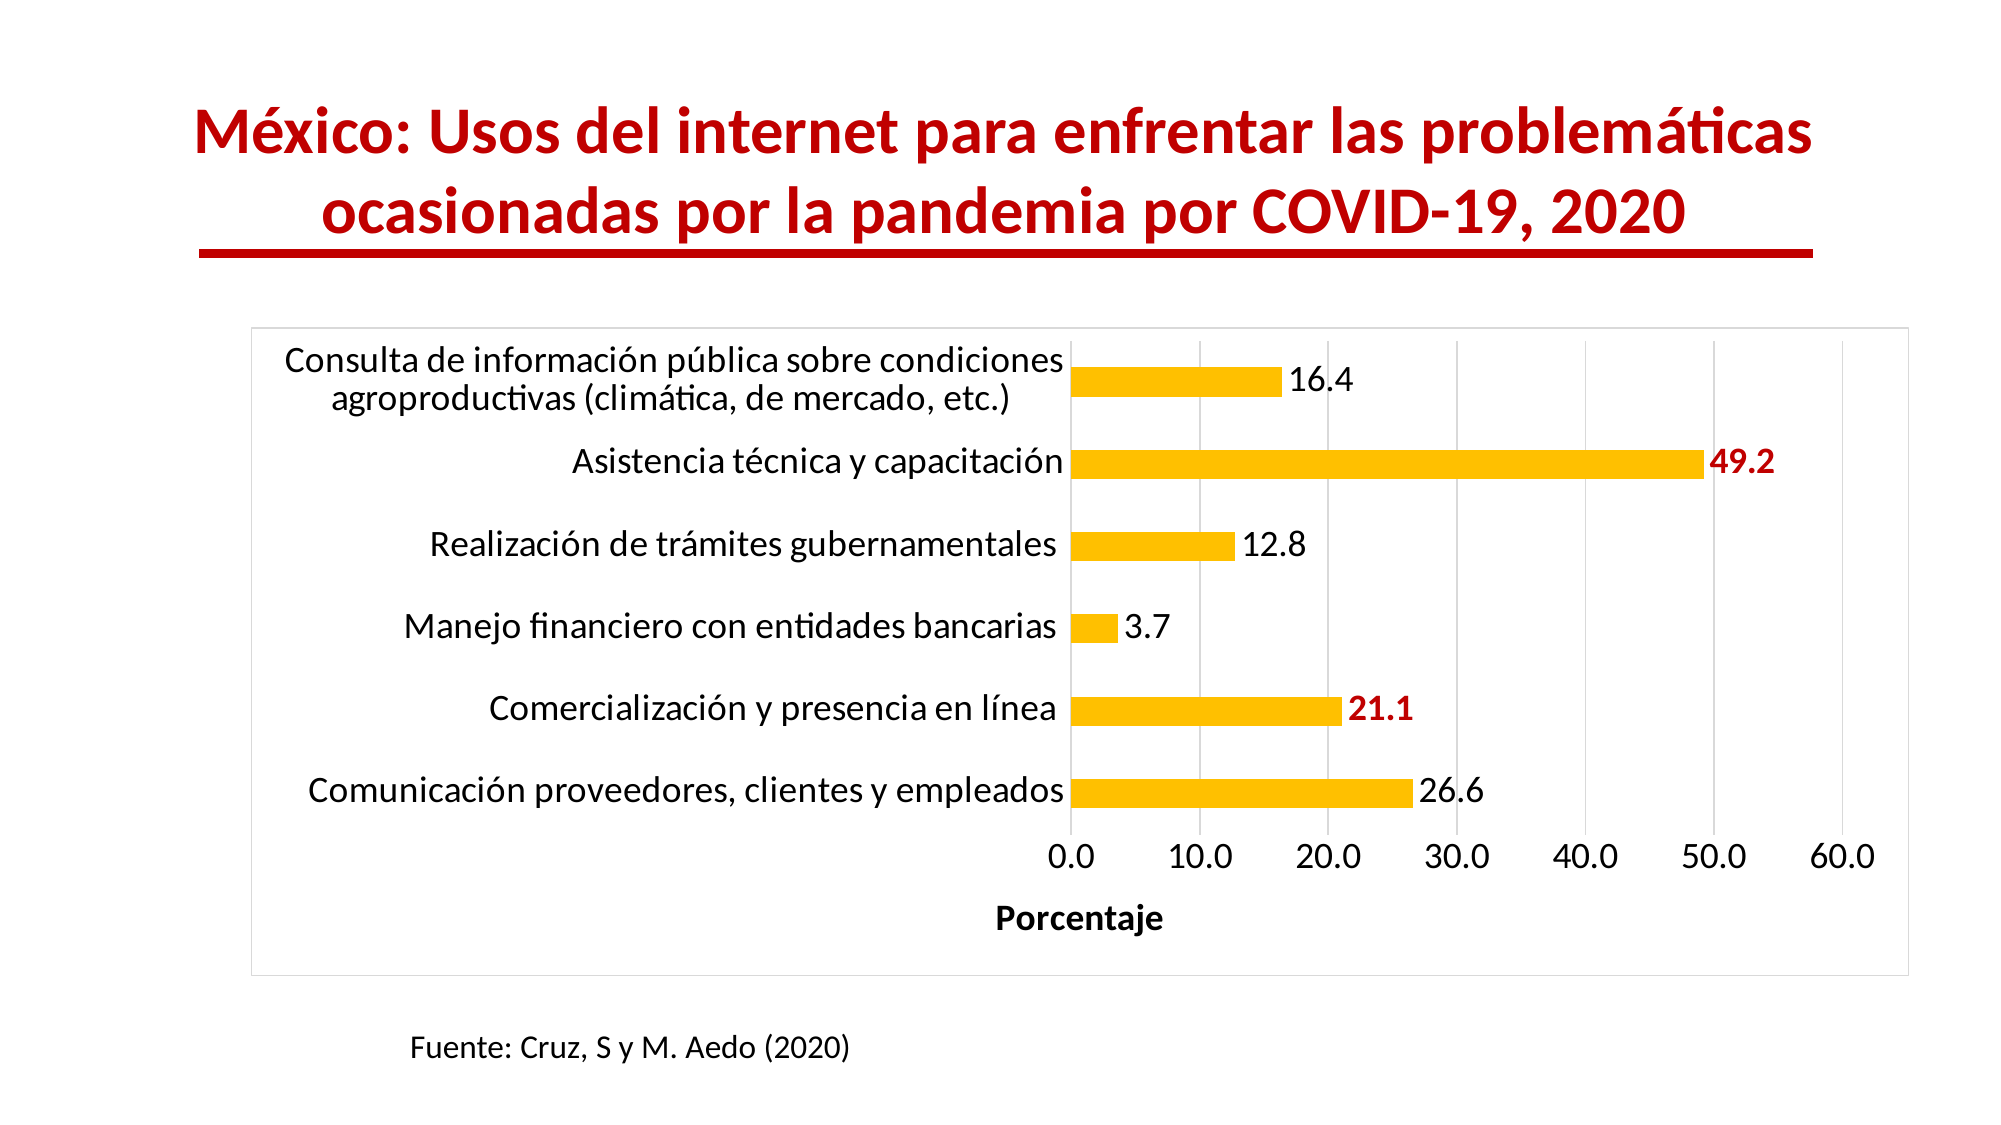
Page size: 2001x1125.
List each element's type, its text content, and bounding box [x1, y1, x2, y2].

chart [250, 327, 1910, 977]
text_box México: Usos del internet para enfrentar las problemáticas ocasionadas por la pandemia por COVID-19, 2020 [43, 79, 1965, 255]
text_box Fuente: Cruz, S y M. Aedo (2020) [395, 1017, 874, 1073]
